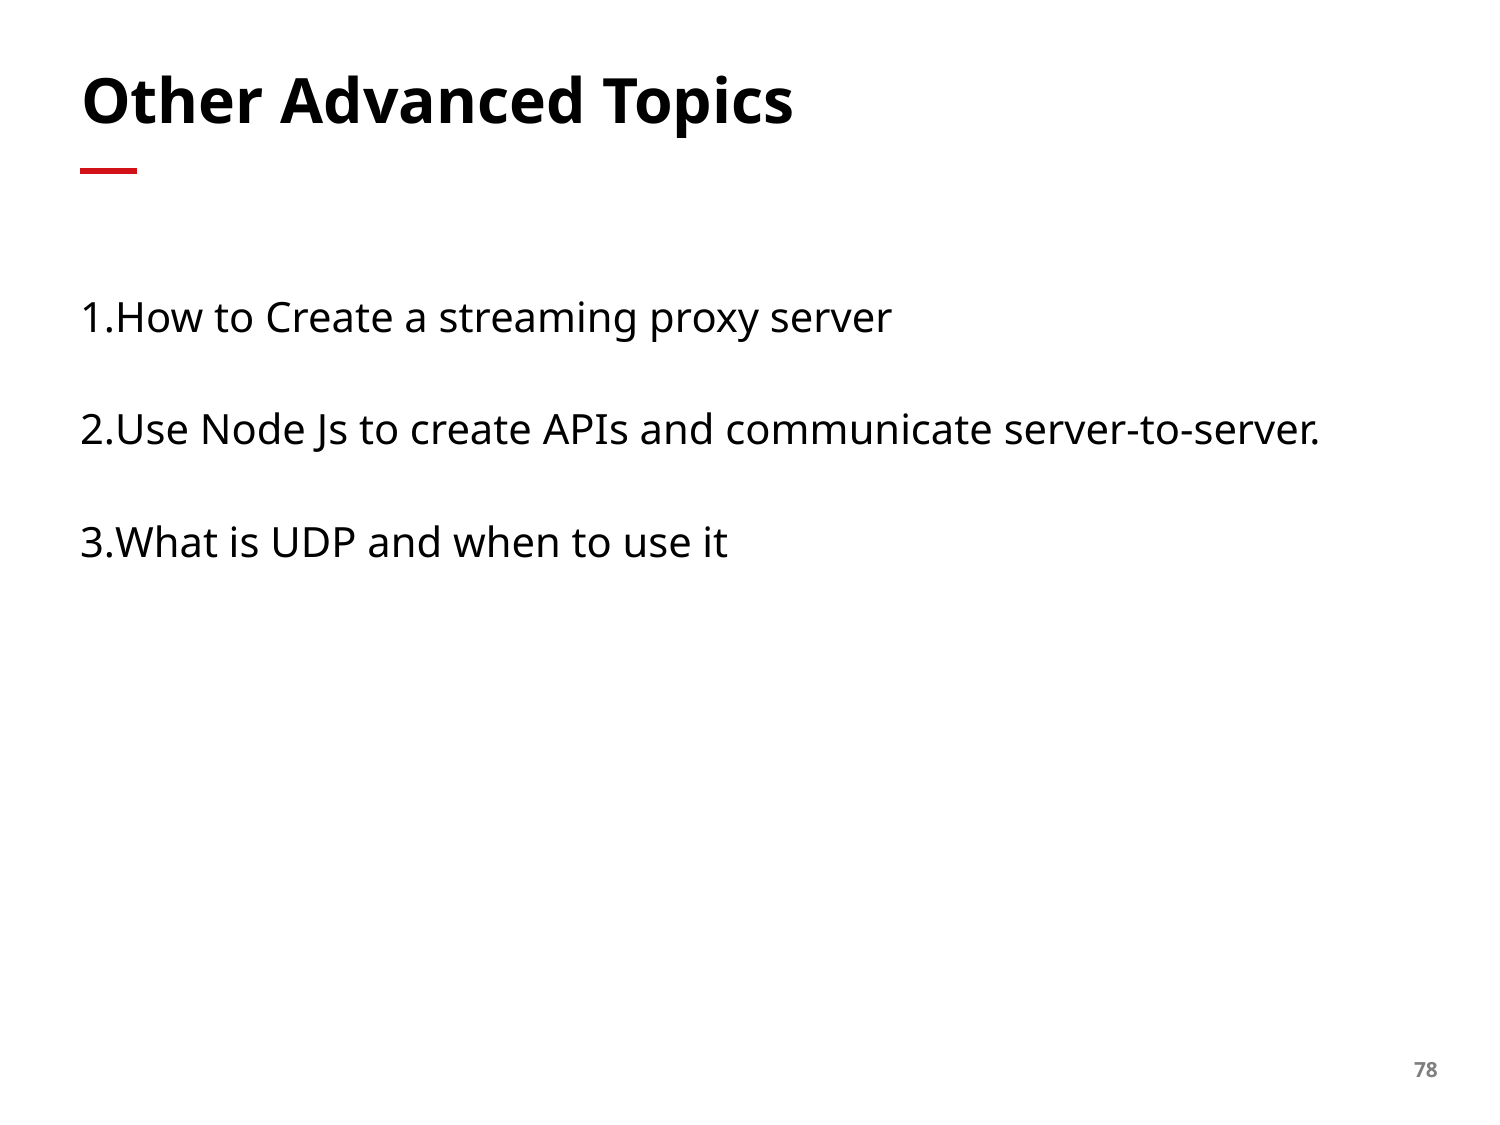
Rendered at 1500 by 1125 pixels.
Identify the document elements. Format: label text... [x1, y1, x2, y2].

list How to Create a streaming proxy server Use Node Js to create APIs and communicate server-to-server. What is UDP and when to use it [79, 234, 1420, 1022]
title Other Advanced Topics [81, 68, 1421, 138]
